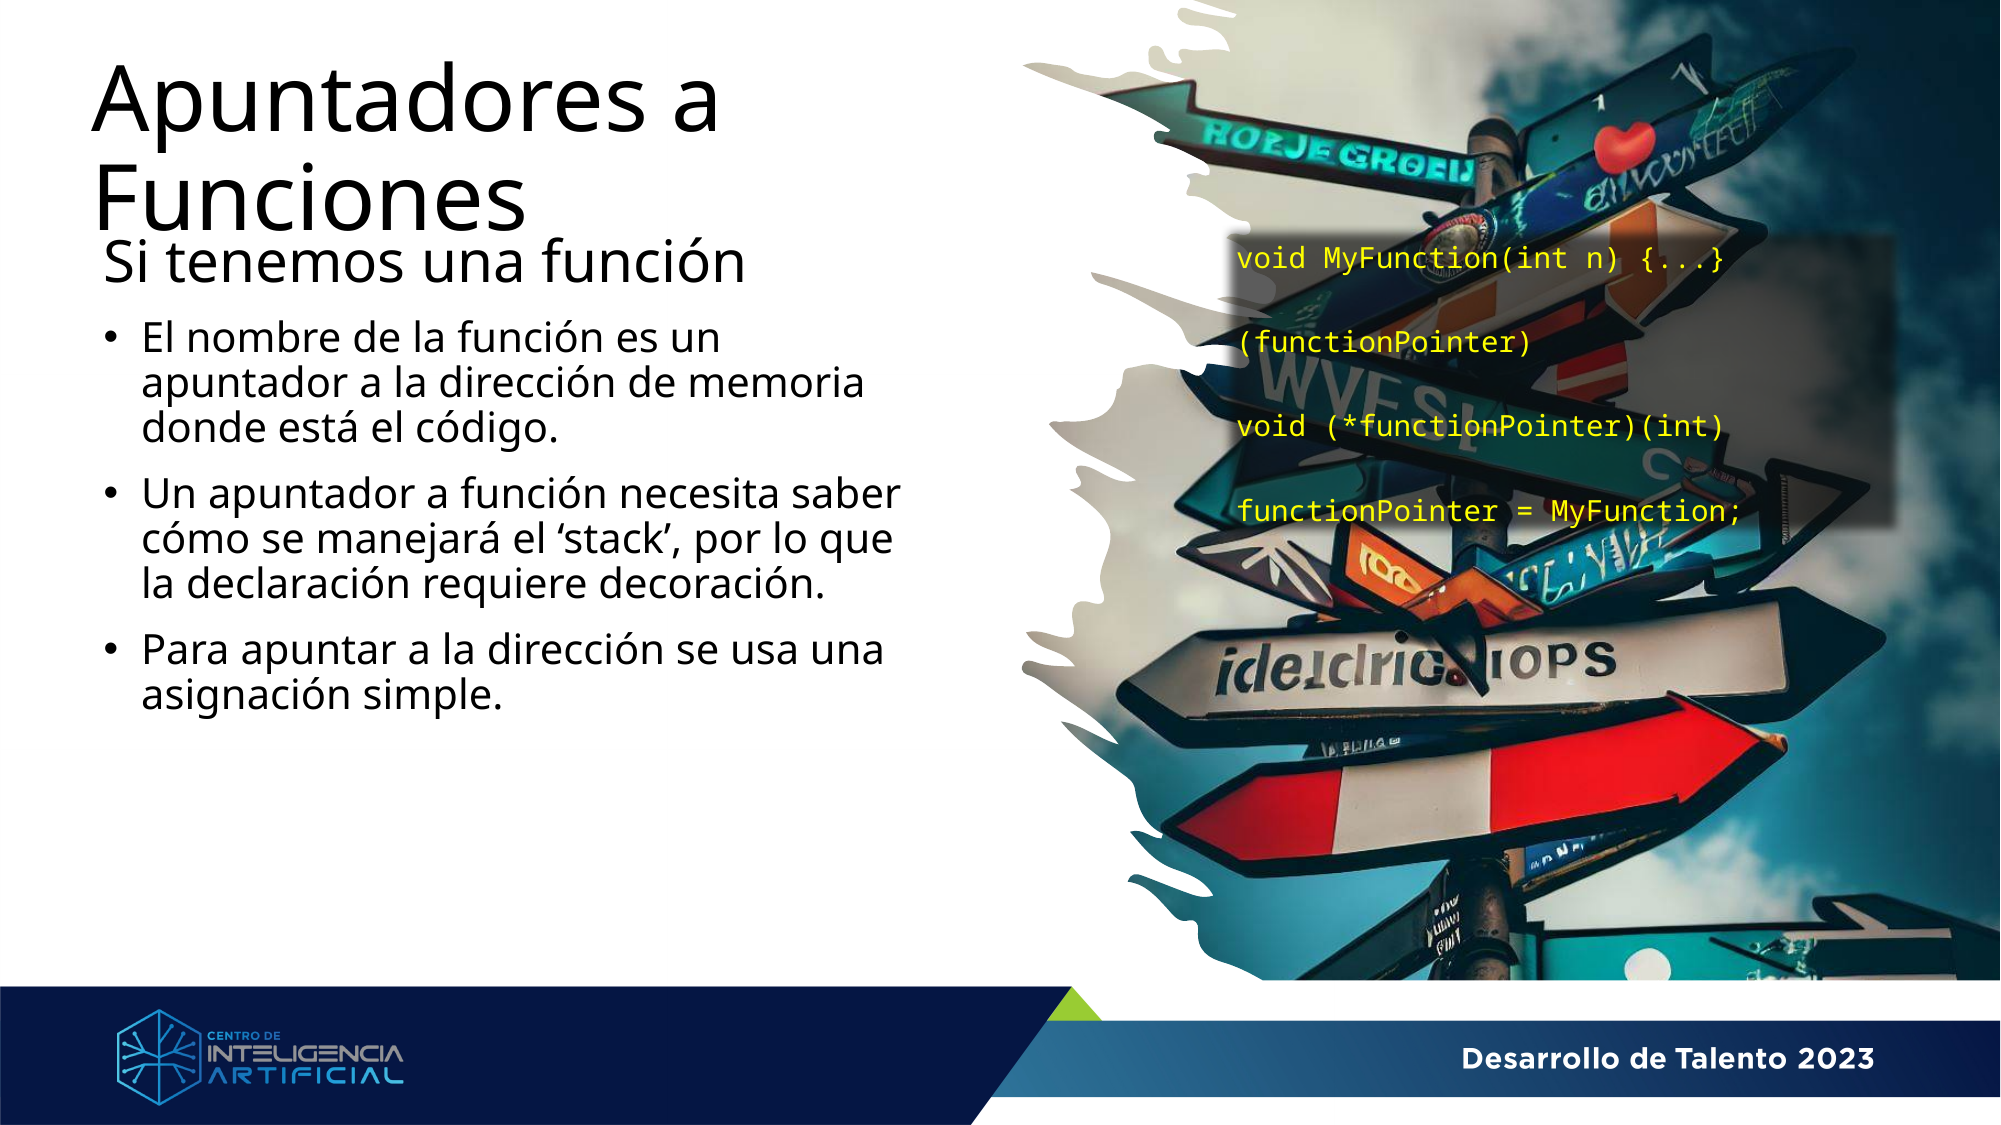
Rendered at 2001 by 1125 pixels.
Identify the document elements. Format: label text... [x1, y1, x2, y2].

picture [0, 0, 2001, 1125]
title Apuntadores a Funciones [76, 42, 1021, 260]
list Si tenemos una función El nombre de la función es un apuntador a la dirección de memoria donde está el código. Un apuntador a función necesita saber cómo se manejará el ‘stack’, por lo que la declaración requiere decoración. Para apuntar a la dirección se usa una asignación simple. [88, 225, 933, 900]
